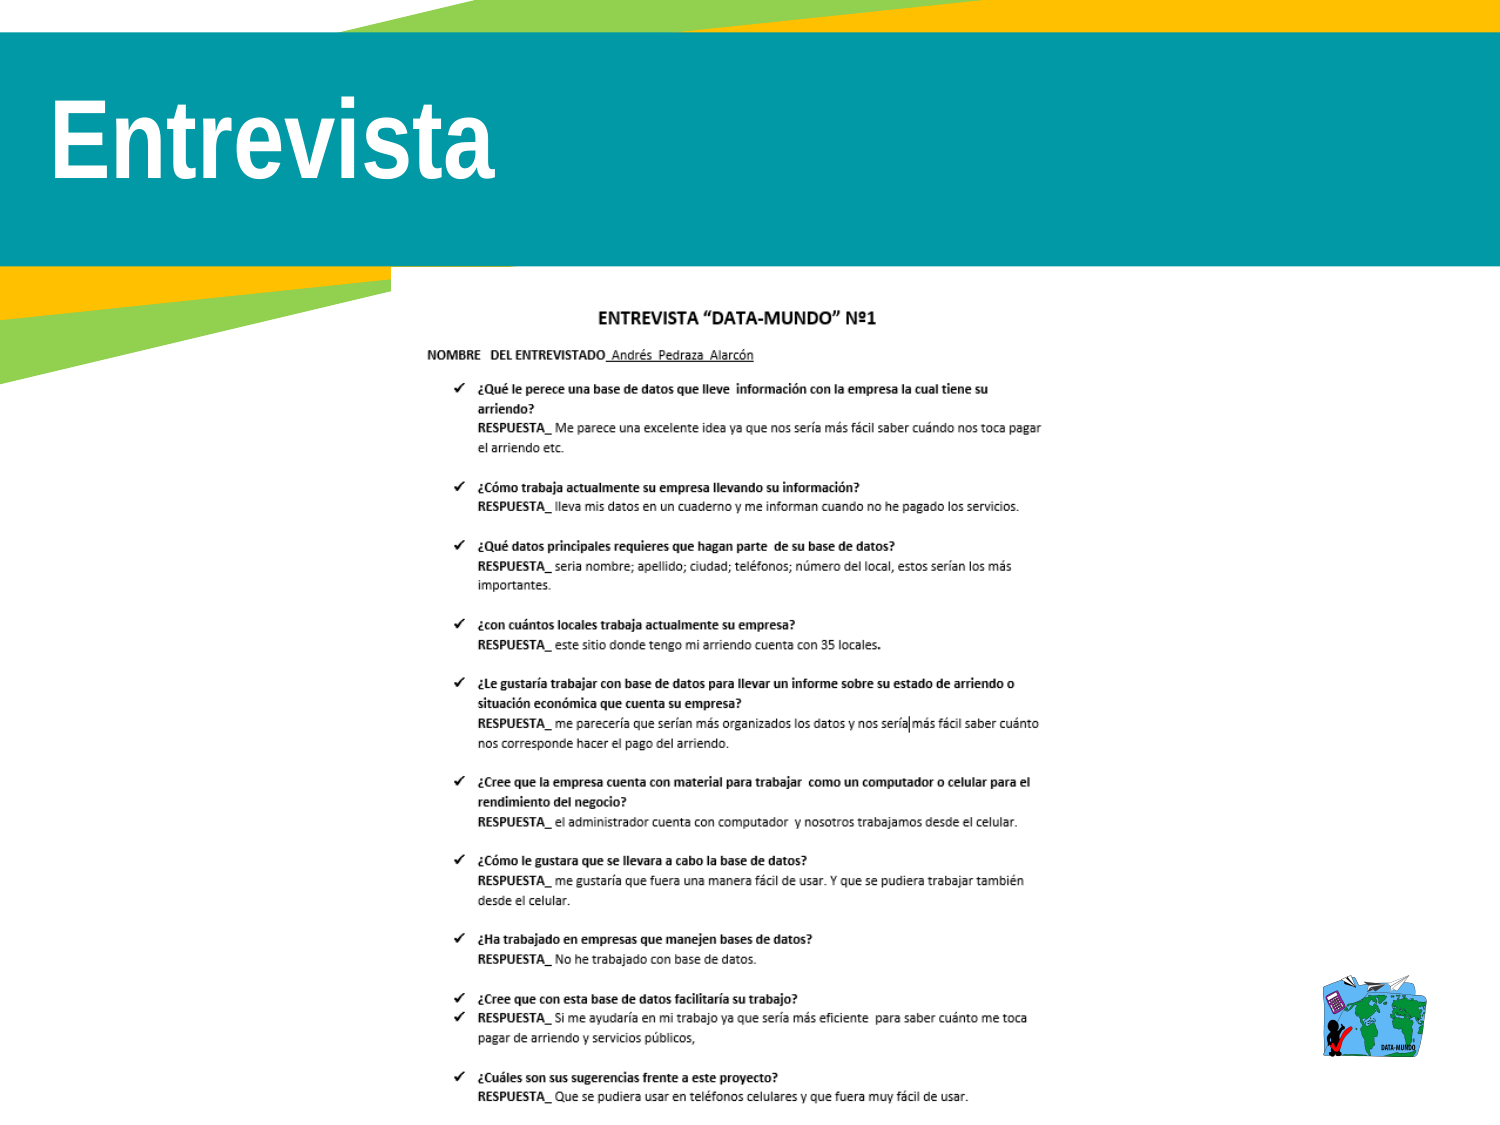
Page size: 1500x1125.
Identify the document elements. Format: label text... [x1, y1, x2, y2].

picture [1318, 975, 1429, 1064]
picture [391, 266, 1099, 1114]
text_box Entrevista [34, 56, 1067, 210]
